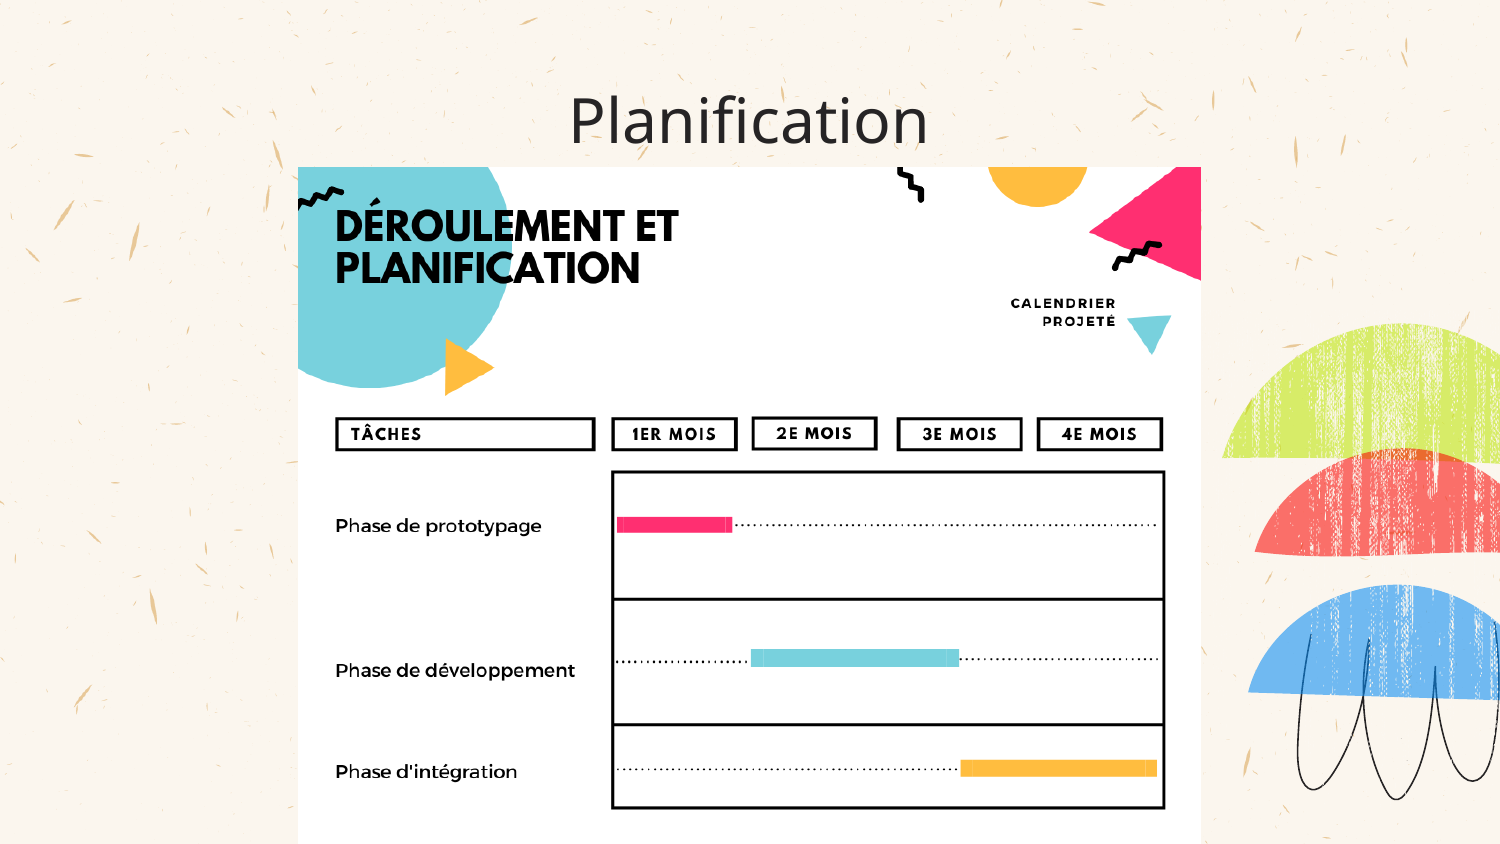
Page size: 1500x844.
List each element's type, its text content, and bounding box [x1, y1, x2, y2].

picture [0, 0, 1500, 844]
title Planification [116, 66, 1383, 145]
